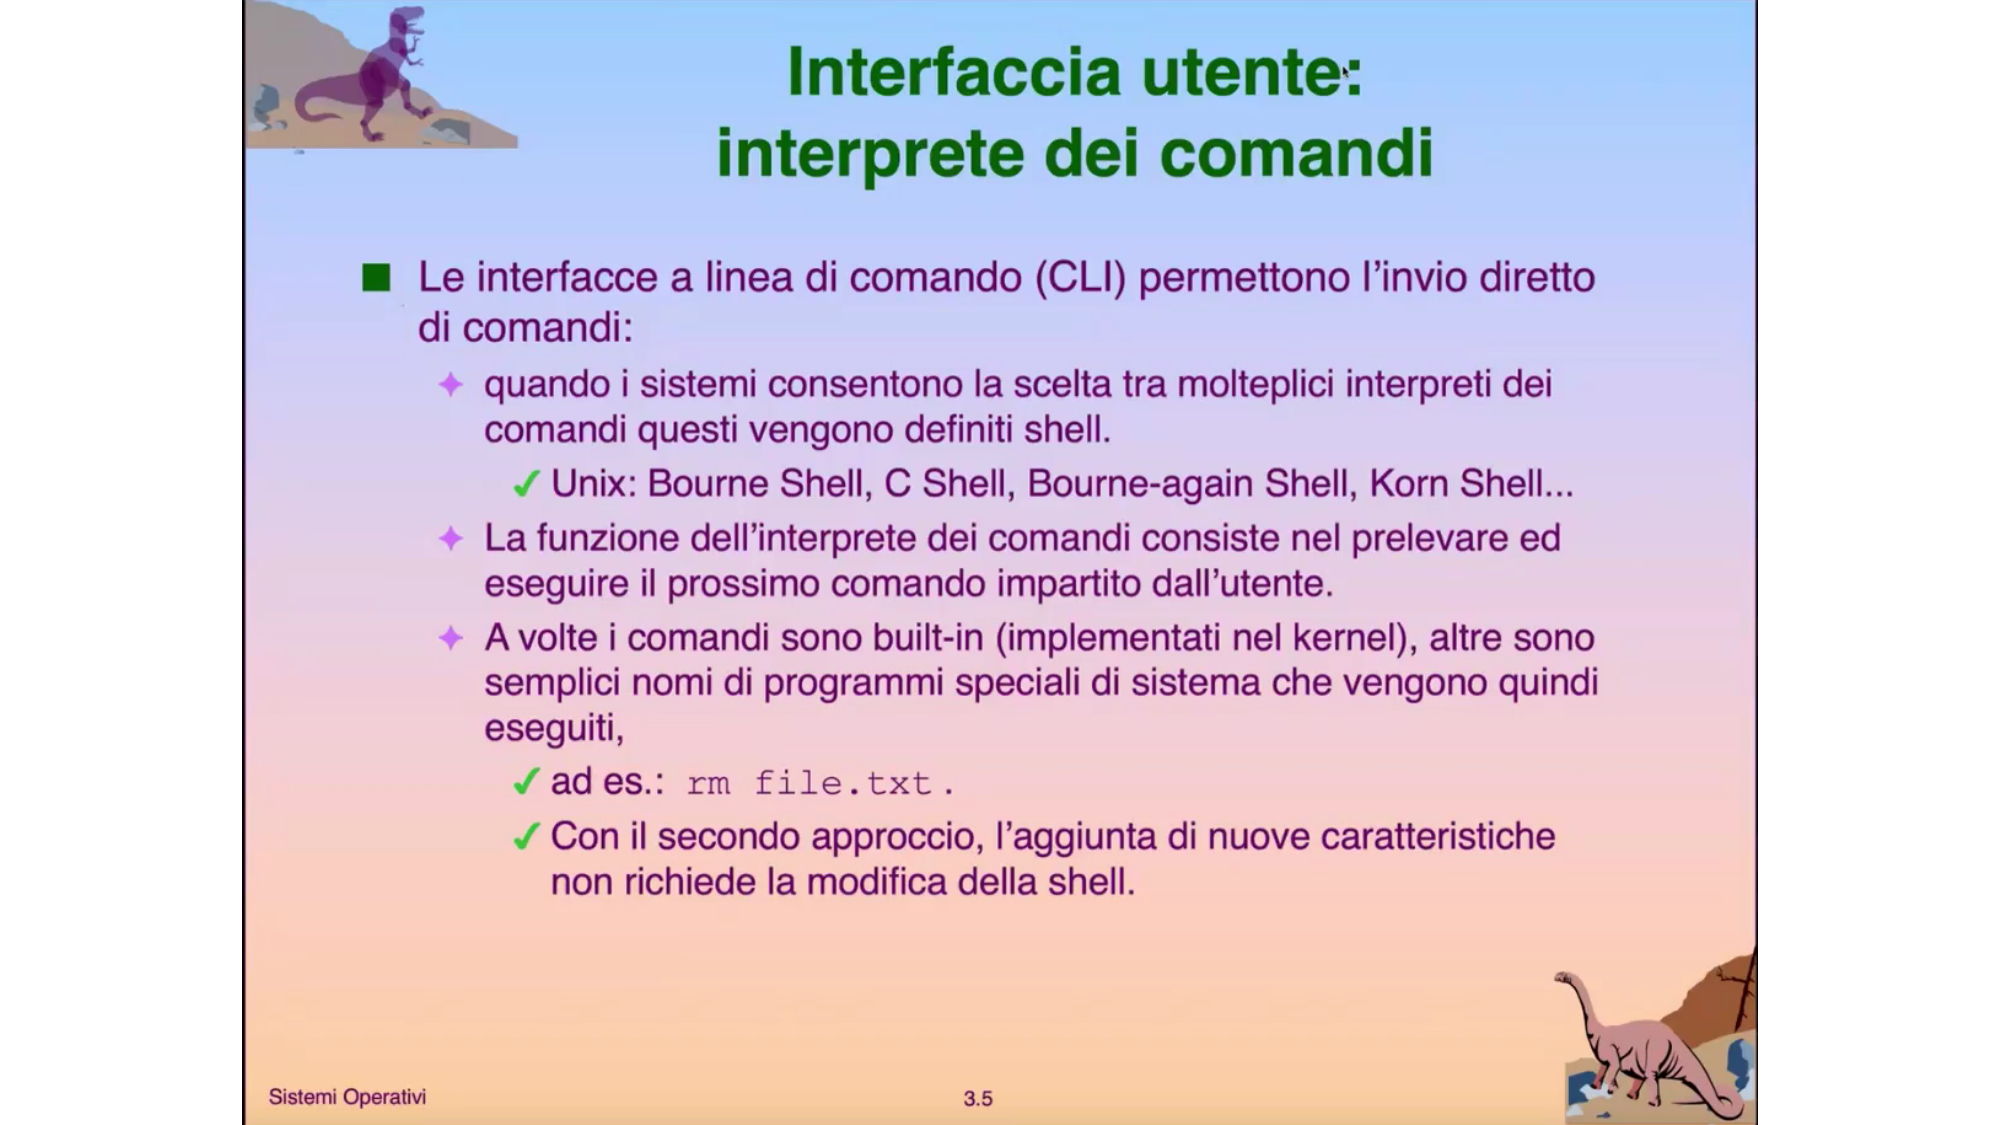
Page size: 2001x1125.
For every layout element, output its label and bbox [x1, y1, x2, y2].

picture [242, 0, 1758, 1125]
